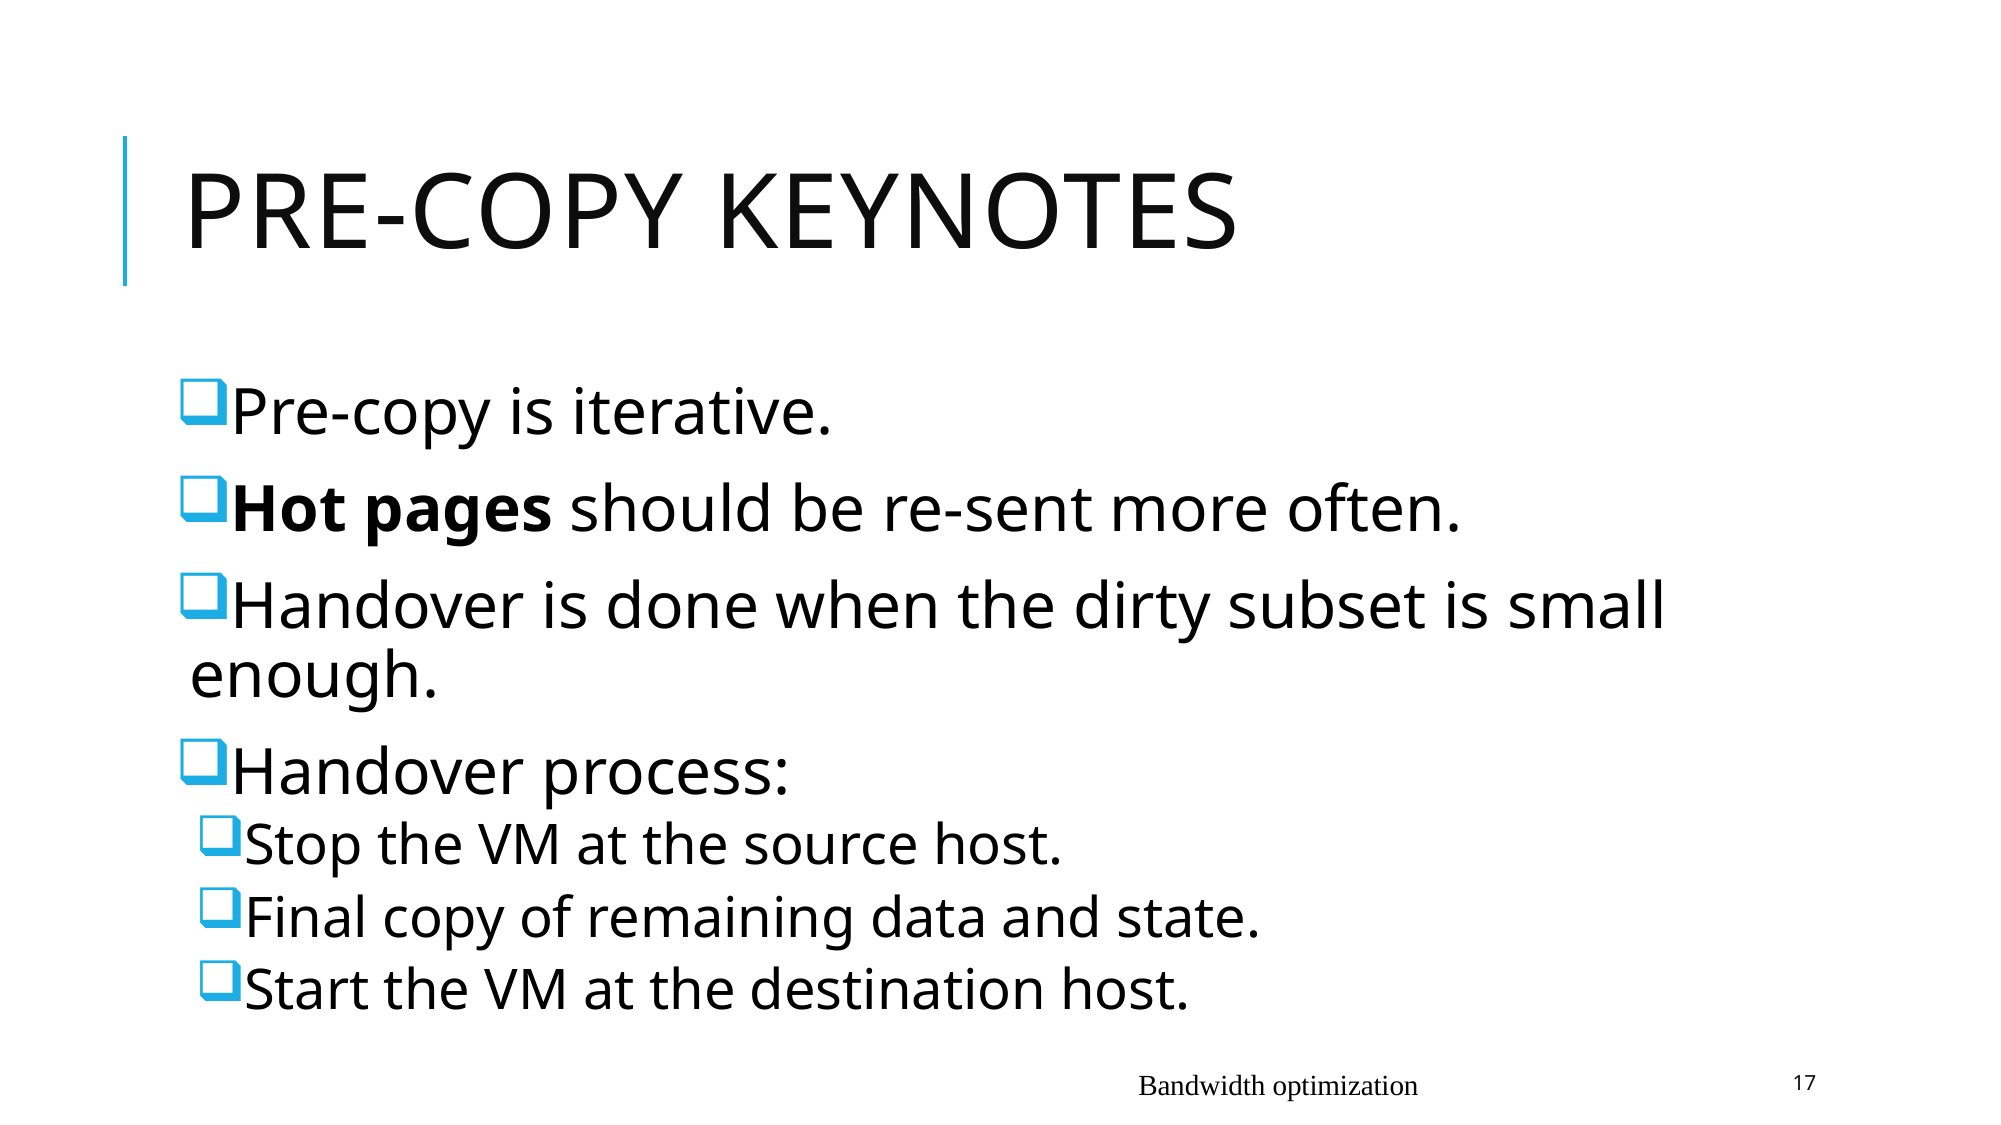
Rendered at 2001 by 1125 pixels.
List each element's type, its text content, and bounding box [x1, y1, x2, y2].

footer Bandwidth optimization [794, 1061, 1763, 1107]
slide_number 17 [1777, 1061, 1938, 1107]
list Pre-copy is iterative. Hot pages should be re-sent more often. Handover is done when the dirty subset is small enough. Handover process: Stop the VM at the source host. Final copy of remaining data and state. Start the VM at the destination host. [168, 371, 1889, 1032]
title PRE-COPY keynotes [168, 96, 1763, 342]
